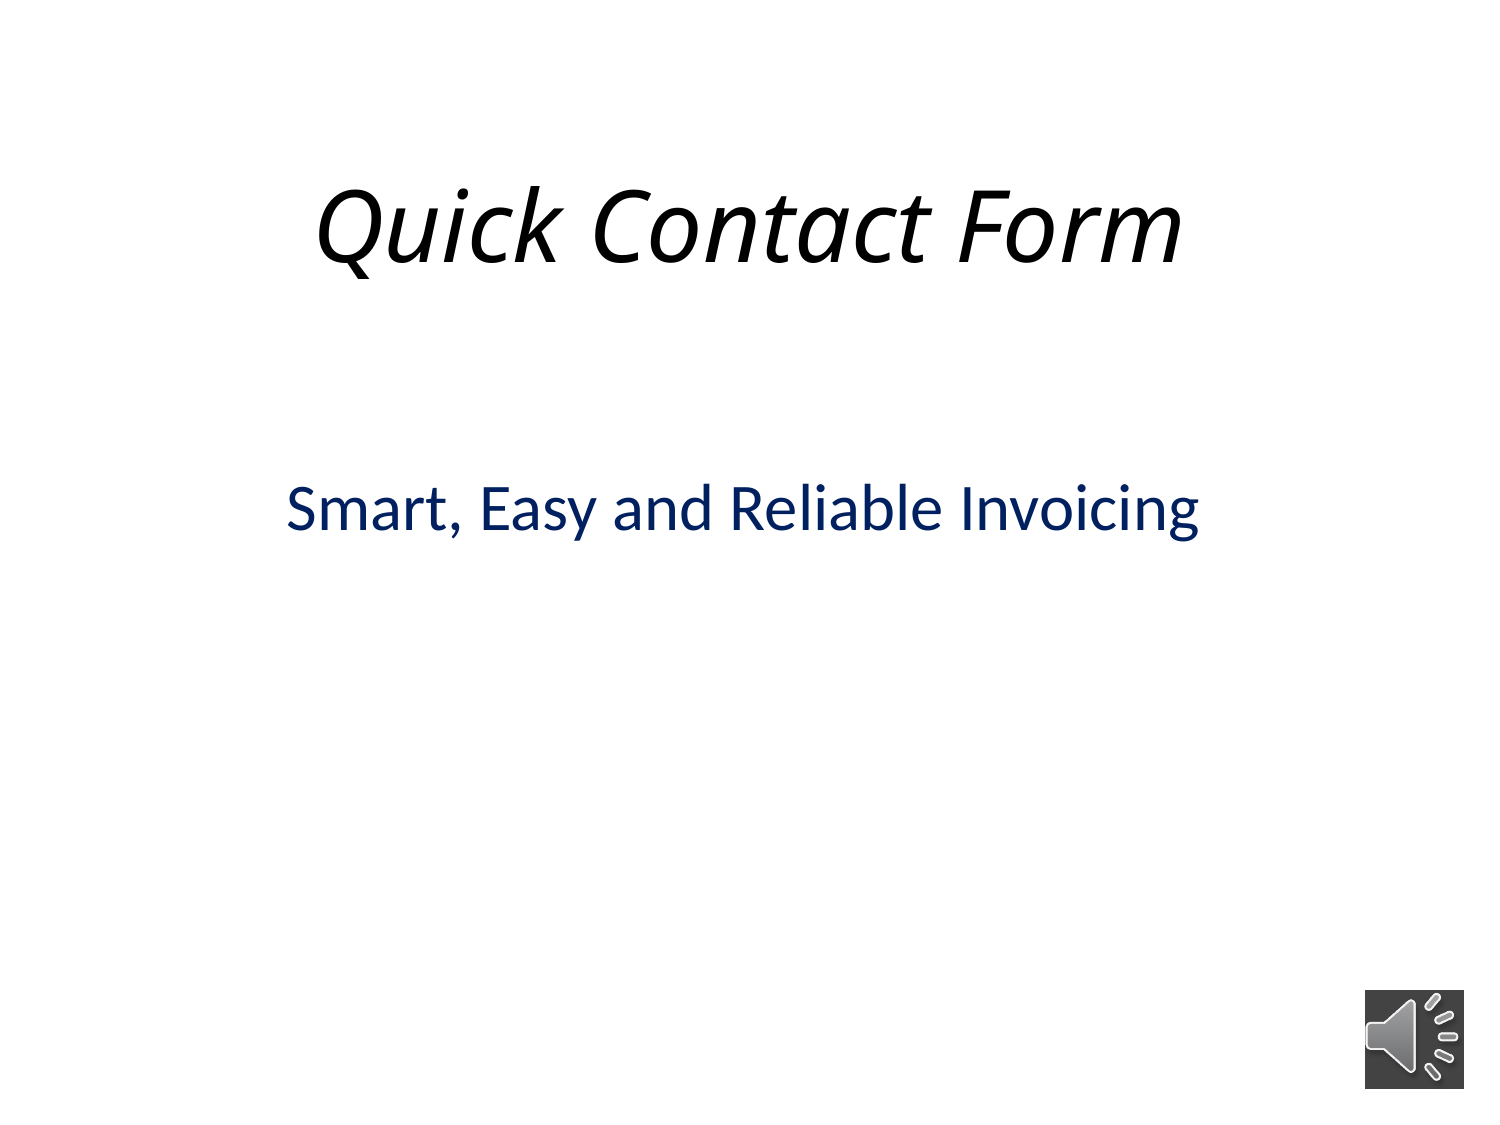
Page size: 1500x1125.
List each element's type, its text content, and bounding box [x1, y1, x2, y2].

subtitle Smart, Easy and Reliable Invoicing [218, 456, 1269, 744]
picture [1364, 989, 1465, 1090]
title Quick Contact Form [112, 101, 1388, 343]
